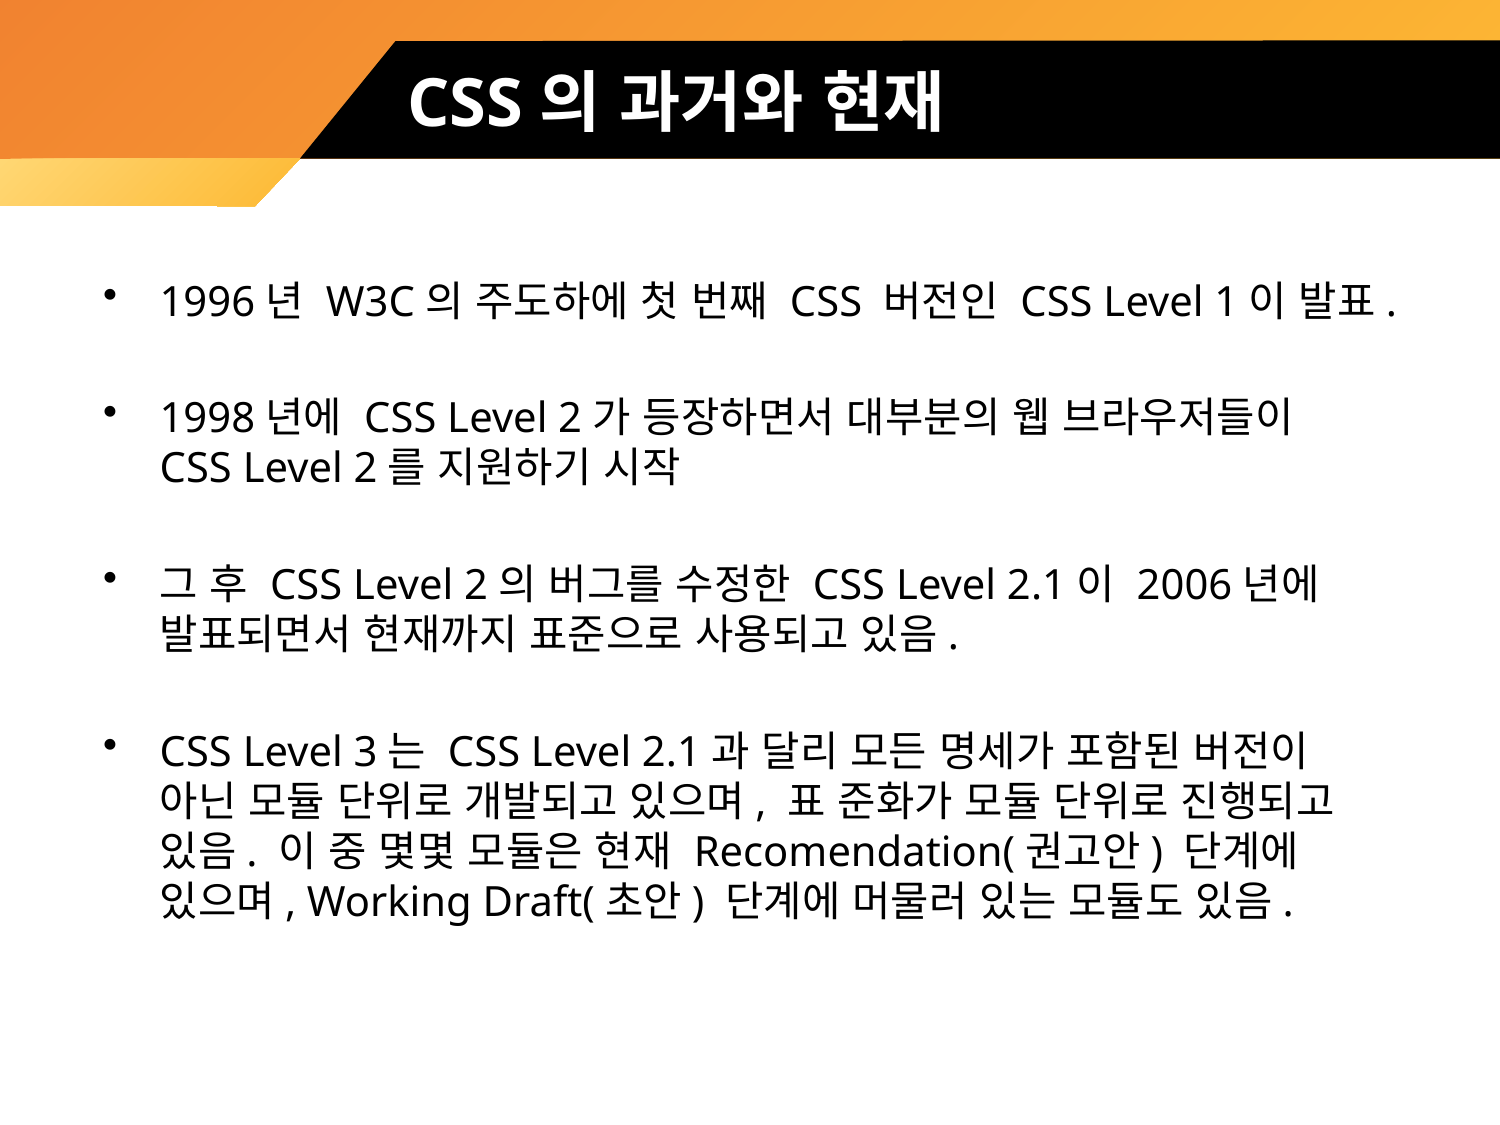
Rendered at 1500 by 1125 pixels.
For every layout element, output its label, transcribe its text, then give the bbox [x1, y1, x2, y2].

text_box 1996년 W3C의 주도하에 첫 번째 CSS 버전인 CSS Level 1이 발표. 1998년에 CSS Level 2가 등장하면서 대부분의 웹 브라우저들이 CSS Level 2를 지원하기 시작 그 후 CSS Level 2의 버그를 수정한 CSS Level 2.1이 2006년에 발표되면서 현재까지 표준으로 사용되고 있음. CSS Level 3는 CSS Level 2.1과 달리 모든 명세가 포함된 버전이 아닌 모듈 단위로 개발되고 있으며, 표 준화가 모듈 단위로 진행되고 있음. 이 중 몇몇 모듈은 현재 Recomendation(권고안) 단계에 있으며, Working Draft(초안) 단계에 머물러 있는 모듈도 있음. [88, 267, 1400, 1094]
title CSS의 과거와 현재 [374, 36, 1481, 163]
